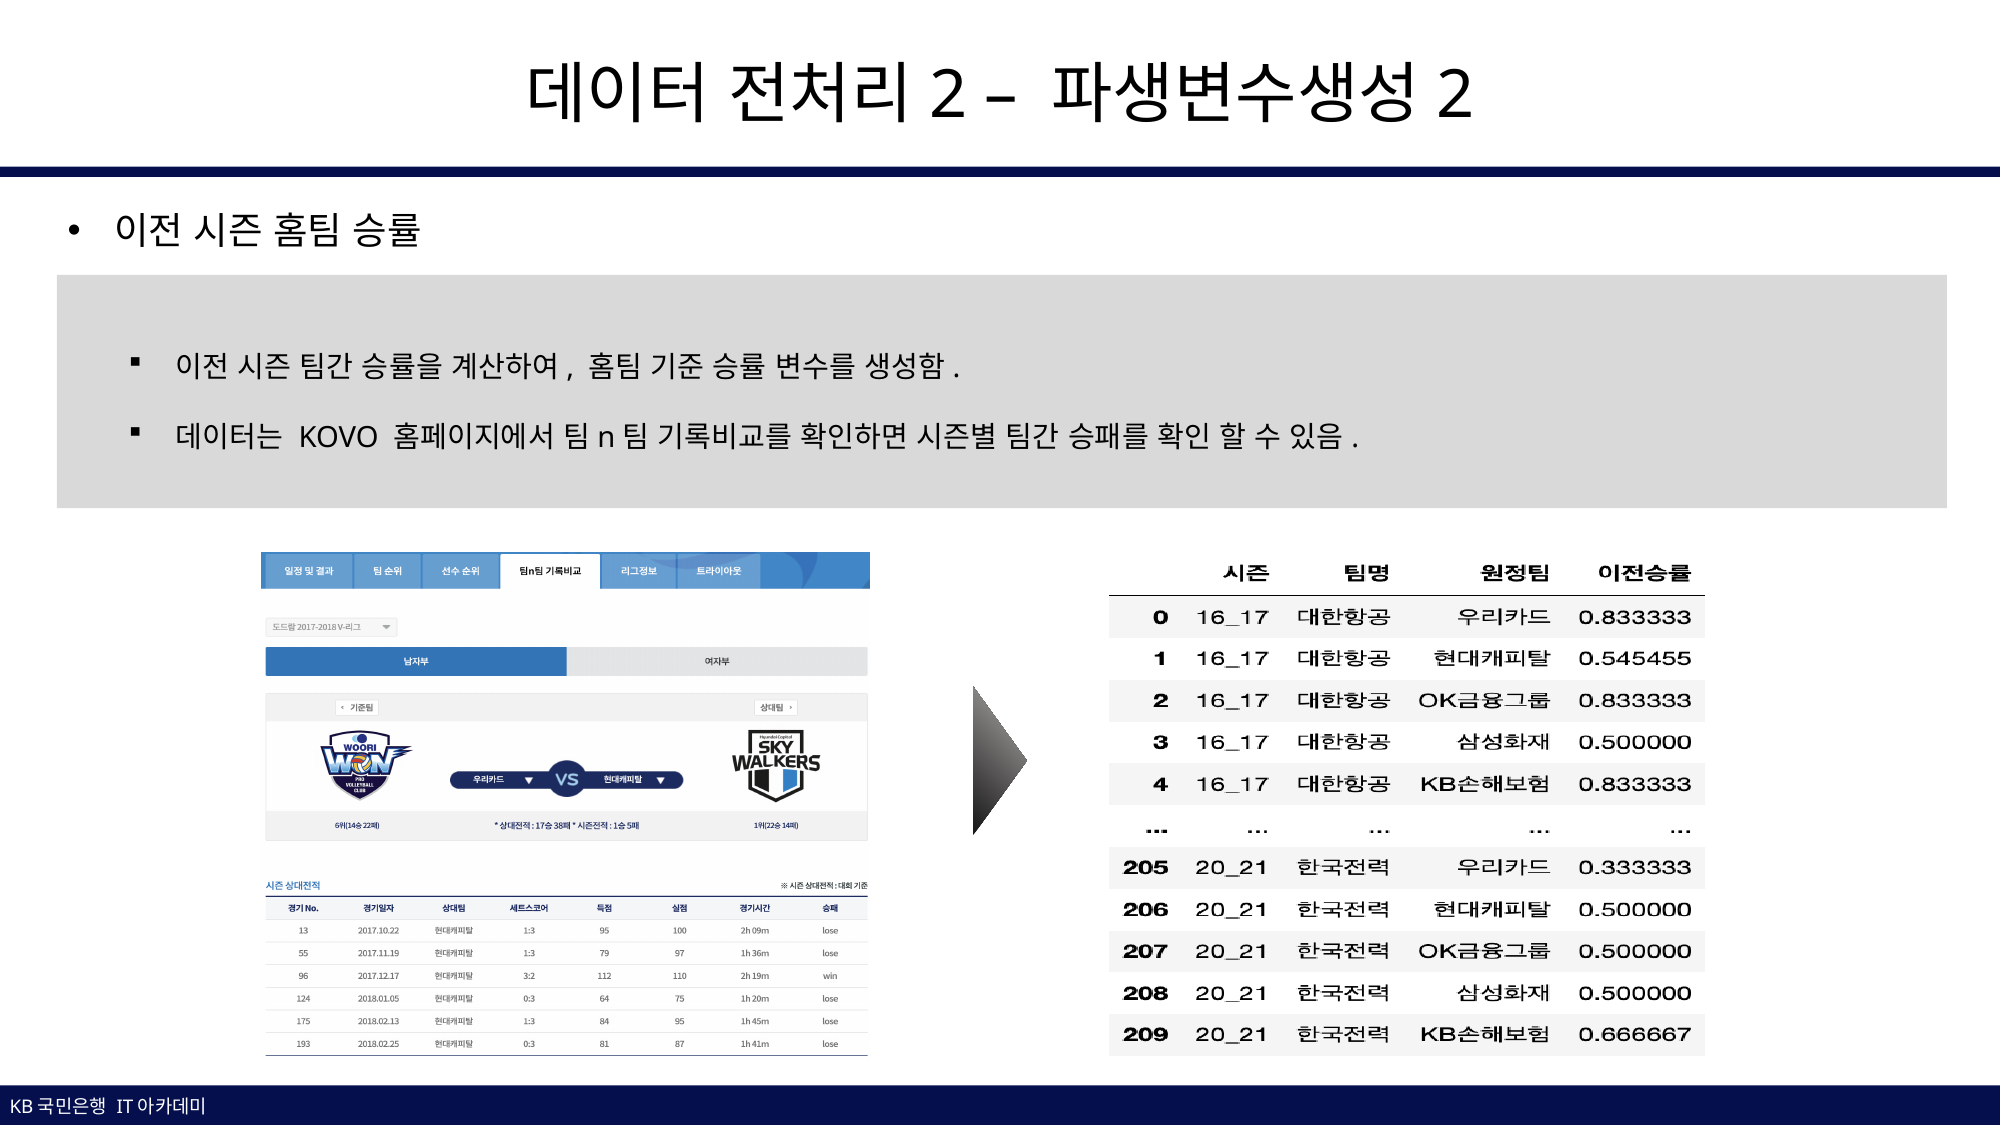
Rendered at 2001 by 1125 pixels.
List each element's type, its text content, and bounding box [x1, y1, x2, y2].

text_box 이전 시즌 홈팀 승률 [52, 199, 1600, 260]
picture [260, 552, 870, 1059]
text_box [56, 274, 1948, 509]
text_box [260, 552, 1104, 1063]
text_box 이전 시즌 팀간 승률을 계산하여, 홈팀 기준 승률 변수를 생성함. 데이터는 KOVO 홈페이지에서 팀n팀 기록비교를 확인하면 시즌별 팀간 승패를 확인 할 수 있음. [113, 306, 1747, 461]
picture [1104, 552, 1714, 1063]
text_box 데이터 전처리2 – 파생변수생성2 [0, 43, 2000, 139]
